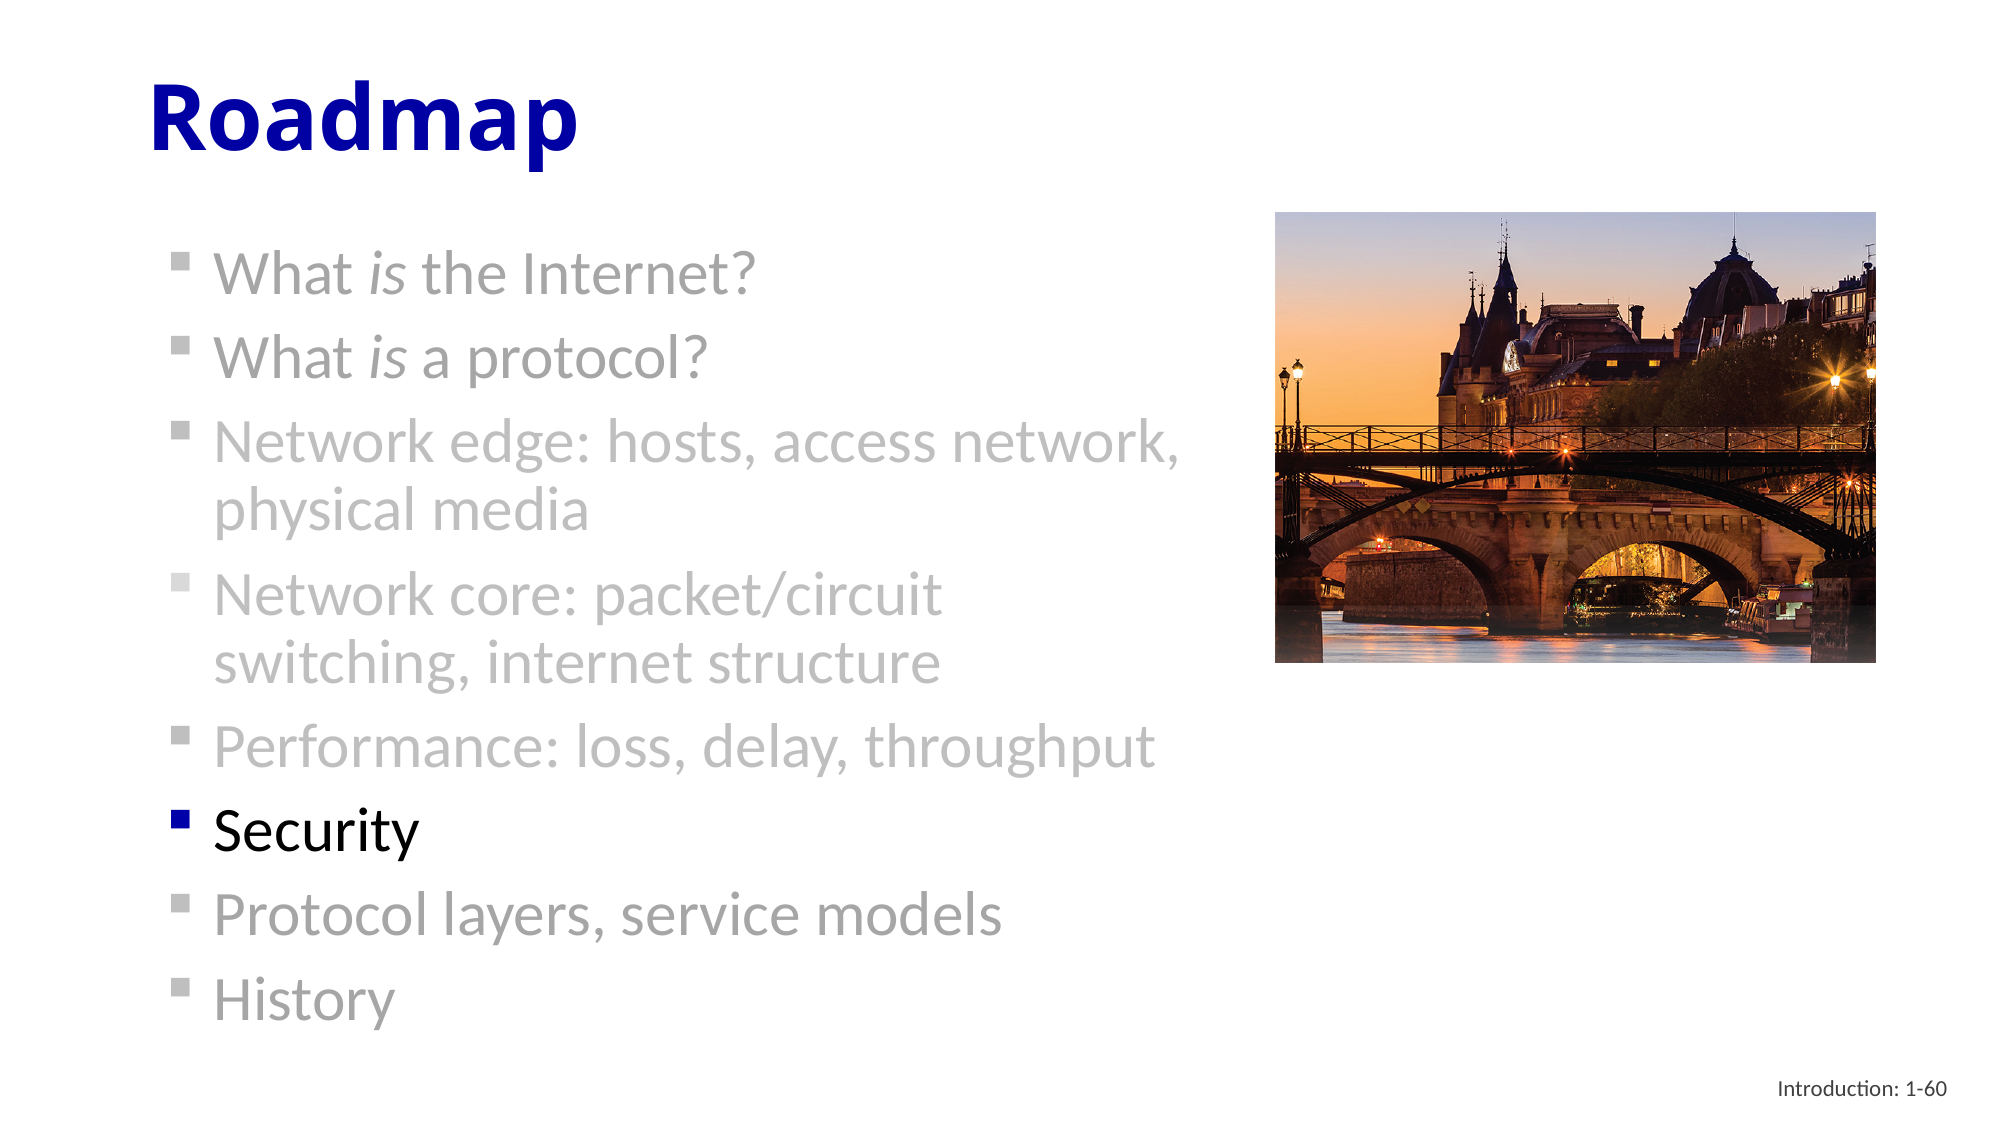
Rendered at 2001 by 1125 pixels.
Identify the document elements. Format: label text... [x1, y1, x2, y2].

list What is the Internet? What is a protocol? Network edge: hosts, access network, physical media Network core: packet/circuit switching, internet structure Performance: loss, delay, throughput Security Protocol layers, service models History [131, 231, 1217, 1057]
title Roadmap [131, 47, 1856, 195]
picture [1275, 212, 1876, 663]
slide_number Introduction: 1- [1512, 1056, 1963, 1117]
